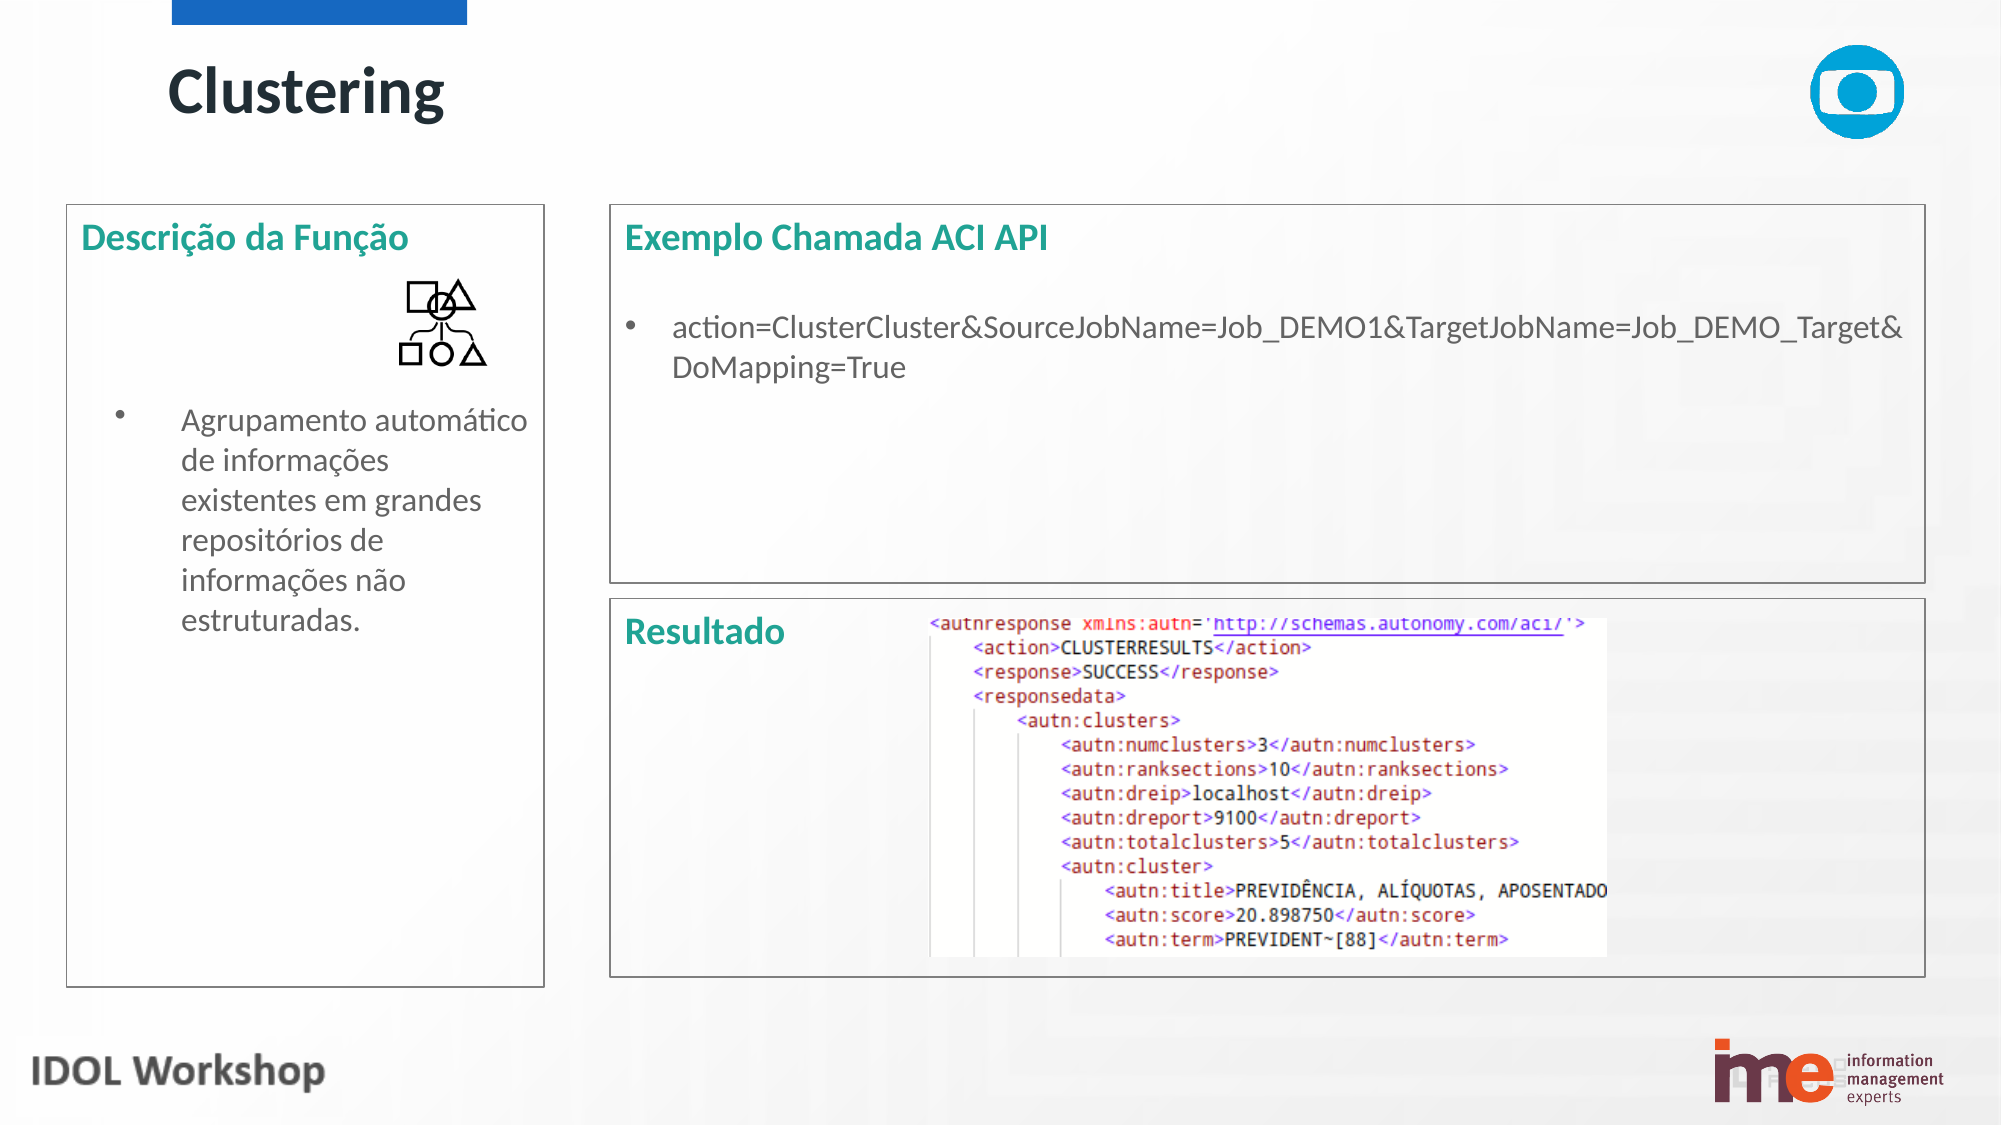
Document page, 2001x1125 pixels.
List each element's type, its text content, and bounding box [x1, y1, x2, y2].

text_box Exemplo Chamada ACI API action=ClusterCluster&SourceJobName=Job_DEMO1&TargetJobName=Job_DEMO_Target&DoMapping=True [609, 204, 1925, 584]
picture [928, 618, 1607, 957]
picture [1789, 37, 1925, 146]
picture [392, 273, 490, 372]
picture [16, 1036, 352, 1117]
picture [1713, 1036, 1947, 1108]
text_box Resultado [609, 598, 1925, 978]
title Clustering [153, 48, 1520, 124]
text_box Descrição da Função Agrupamento automático de informações existentes em grandes repositórios de informações não estruturadas. [66, 204, 545, 987]
